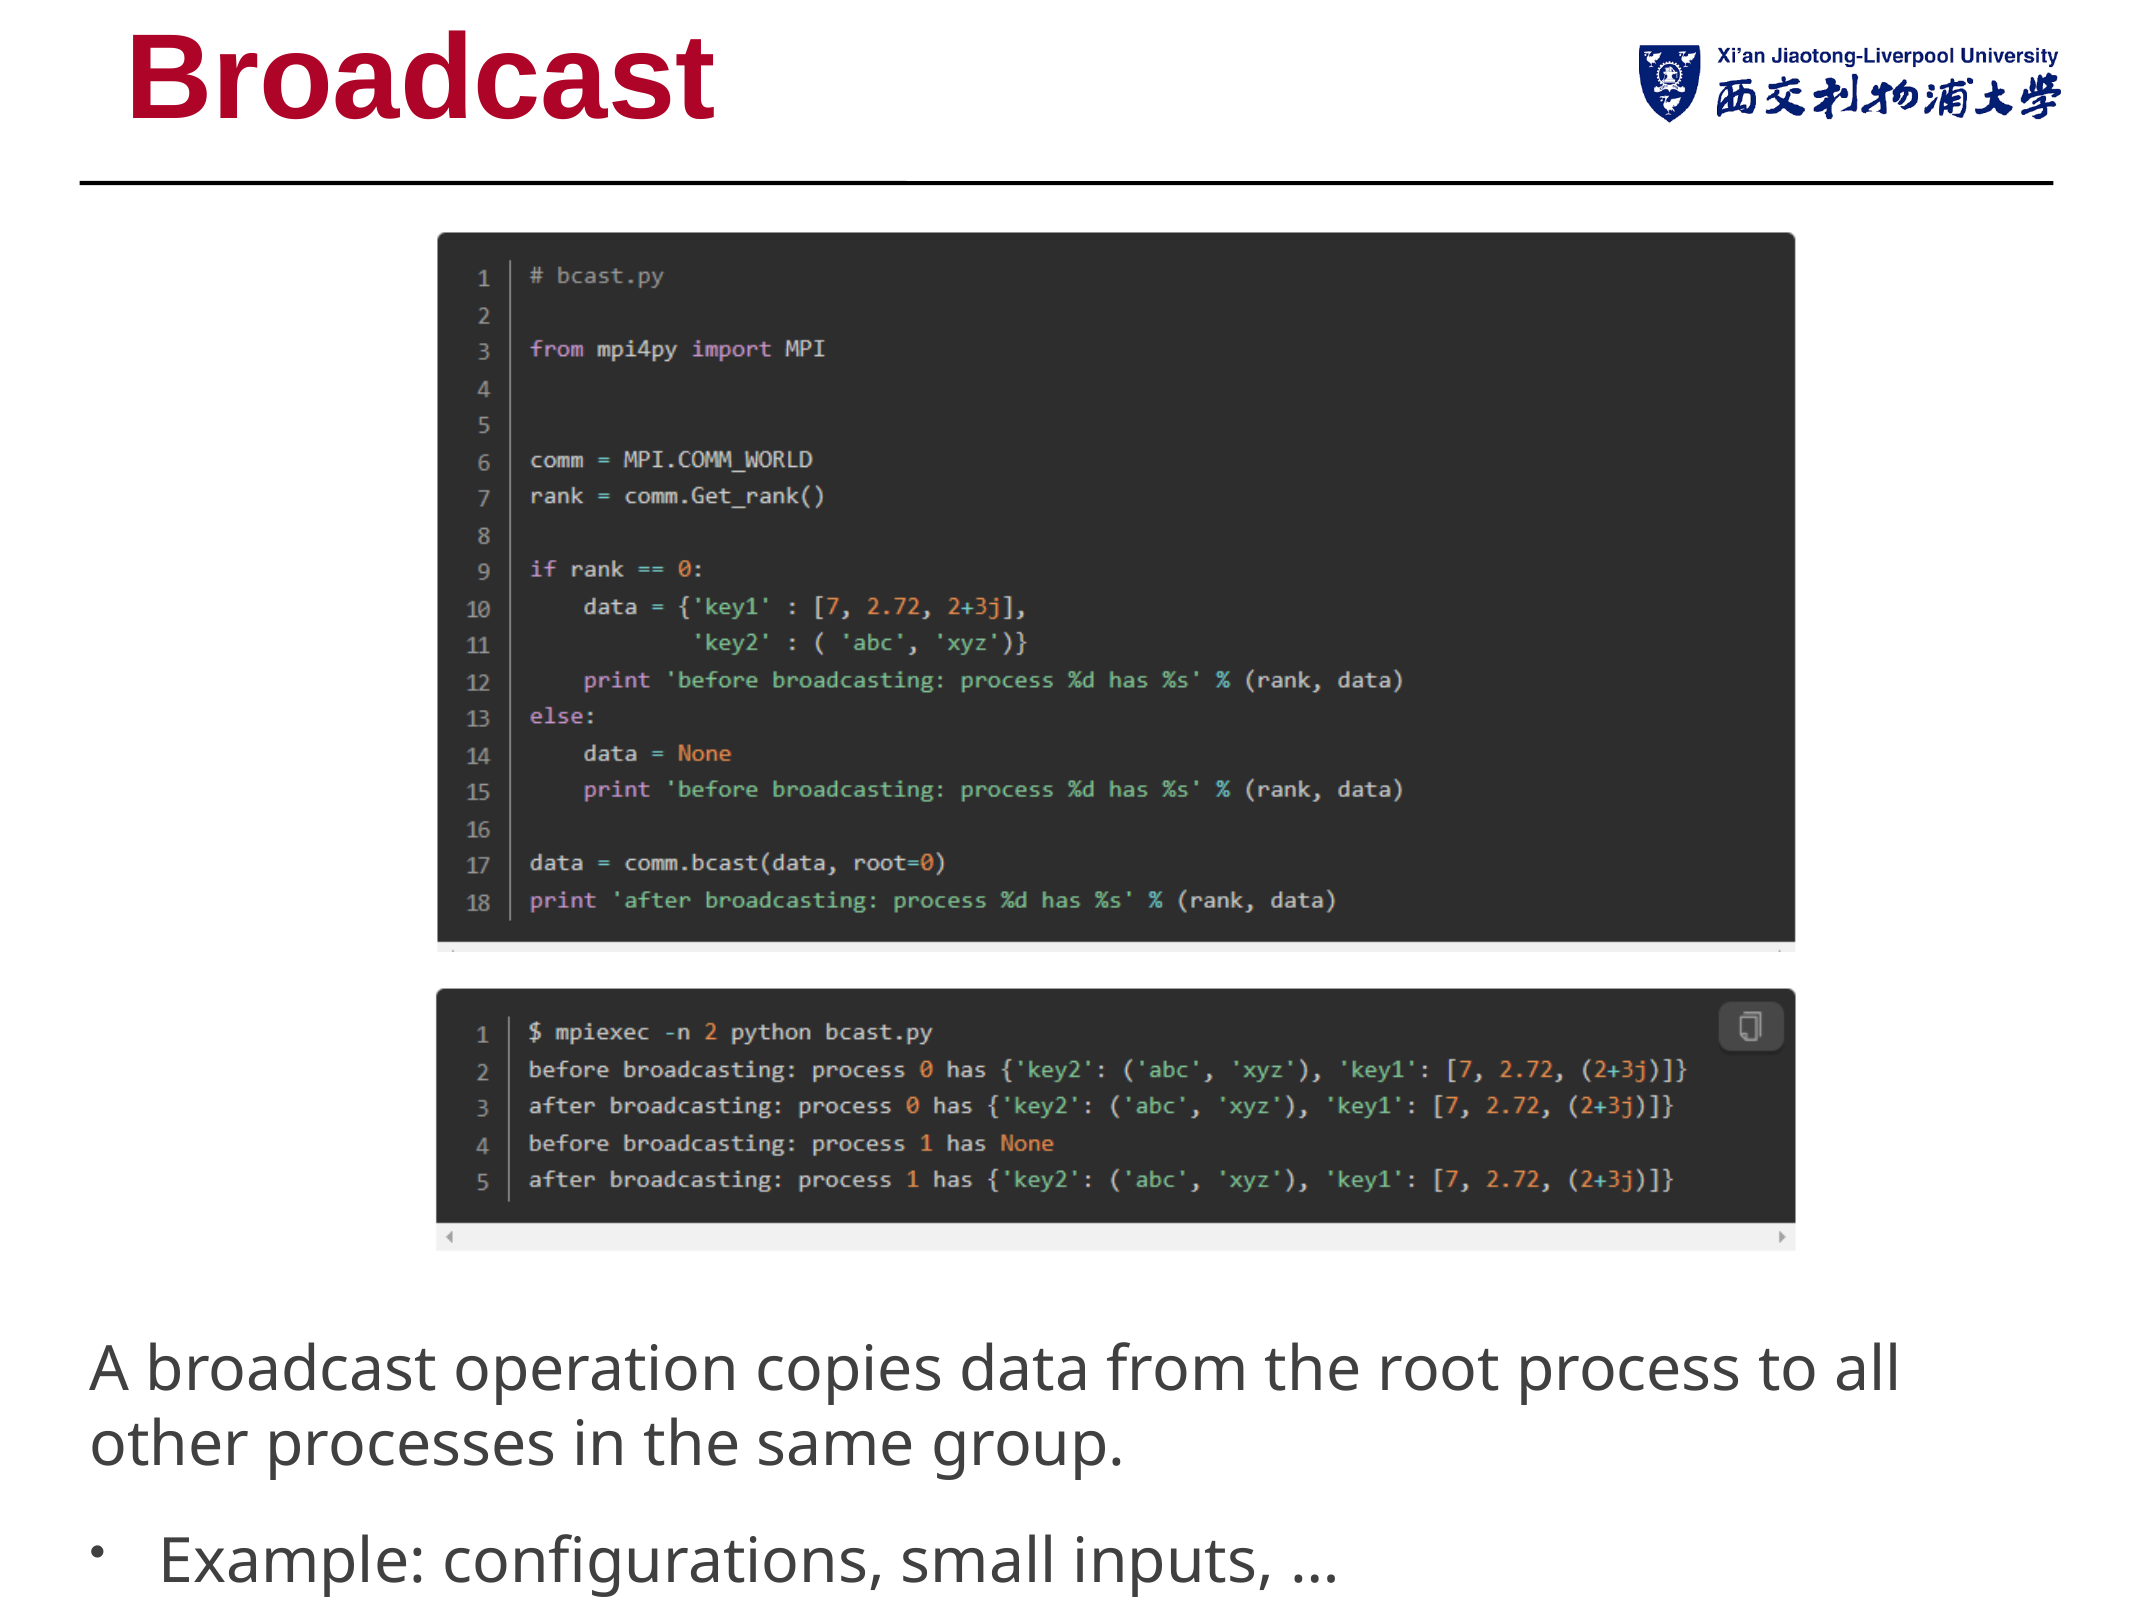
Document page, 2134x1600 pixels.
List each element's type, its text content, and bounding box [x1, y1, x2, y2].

picture [430, 984, 1804, 1261]
picture [428, 223, 1802, 953]
list A broadcast operation copies data from the root process to all other processes in the same group. Example: configurations, small inputs, … [81, 1319, 2052, 1484]
title Broadcast [116, 28, 2017, 169]
picture [1634, 21, 2067, 142]
